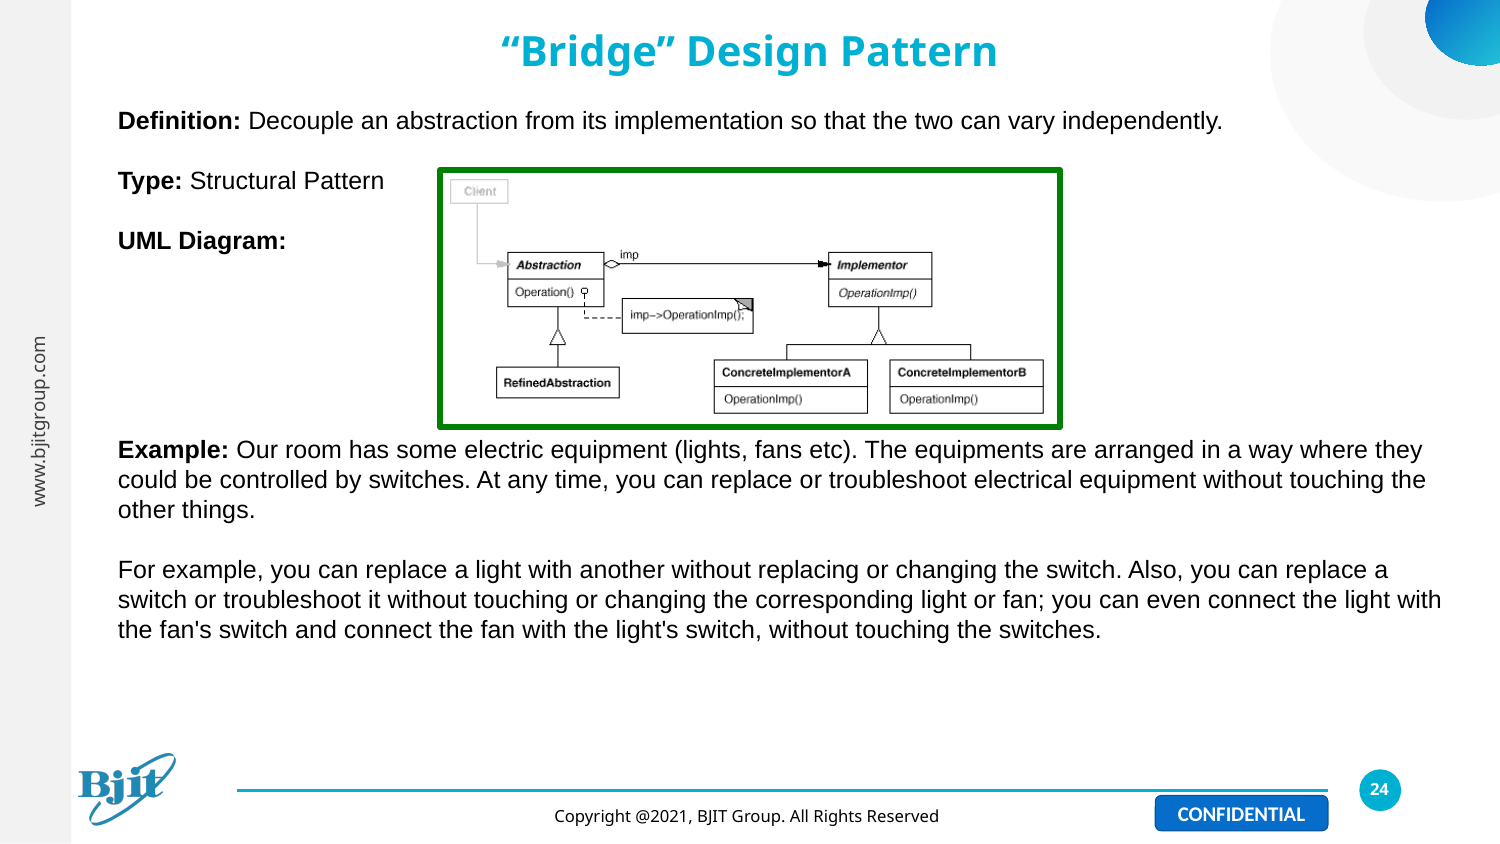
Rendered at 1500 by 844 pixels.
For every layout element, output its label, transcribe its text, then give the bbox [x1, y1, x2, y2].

title “Bridge” Design Pattern [103, 24, 1397, 86]
picture [78, 753, 176, 826]
text_box Definition: Decouple an abstraction from its implementation so that the two can vary independently. Type: Structural Pattern UML Diagram: Example: Our room has some electric equipment (lights, fans etc). The equipments are arranged in a way where they could be controlled by switches. At any time, you can replace or troubleshoot electrical equipment without touching the other things. For example, you can replace a light with another without replacing or changing the switch. Also, you can replace a switch or troubleshoot it without touching or changing the corresponding light or fan; you can even connect the light with the fan's switch and connect the fan with the light's switch, without touching the switches. [103, 97, 1471, 651]
picture [442, 172, 1058, 425]
